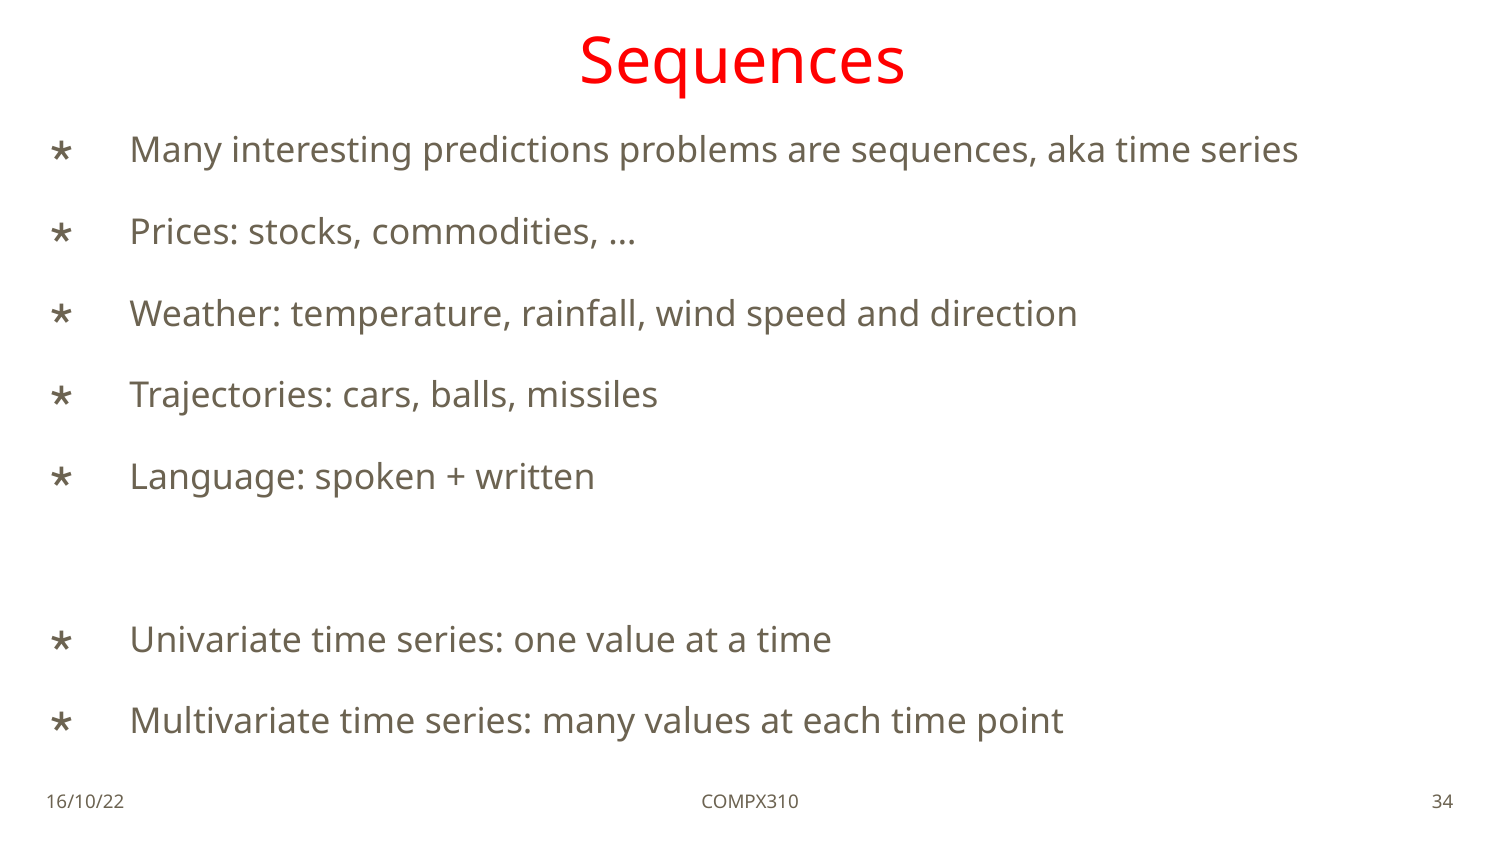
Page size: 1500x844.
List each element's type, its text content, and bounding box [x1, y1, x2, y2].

title Sequences [30, 11, 1456, 106]
footer COMPX310 [512, 782, 988, 827]
slide_number 34 [1118, 782, 1469, 827]
list Many interesting predictions problems are sequences, aka time series Prices: stocks, commodities, … Weather: temperature, rainfall, wind speed and direction Trajectories: cars, balls, missiles Language: spoken + written Univariate time series: one value at a time Multivariate time series: many values at each time point [30, 113, 1456, 754]
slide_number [30, 782, 381, 827]
